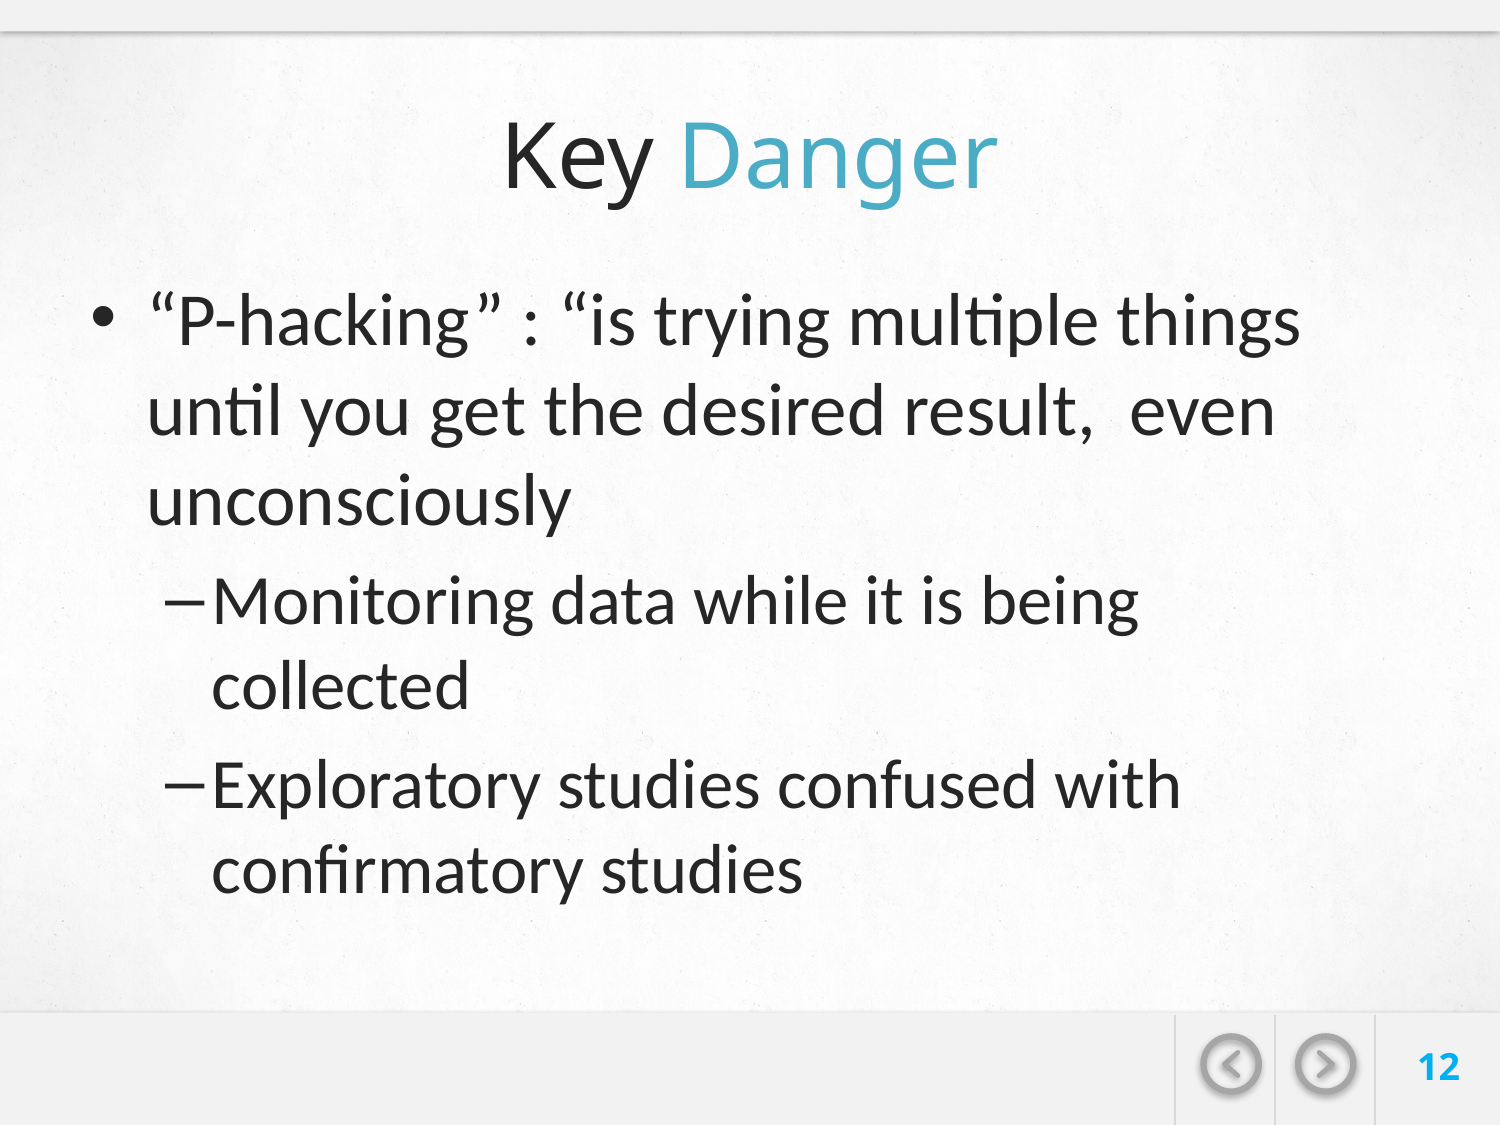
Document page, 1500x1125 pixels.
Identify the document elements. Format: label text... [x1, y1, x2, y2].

list “P-hacking” : “is trying multiple things until you get the desired result, even unconsciously Monitoring data while it is being collected Exploratory studies confused with confirmatory studies [75, 262, 1425, 946]
slide_number 12 [1400, 1033, 1475, 1105]
picture [0, 32, 1500, 1012]
title Key Danger [75, 58, 1425, 246]
